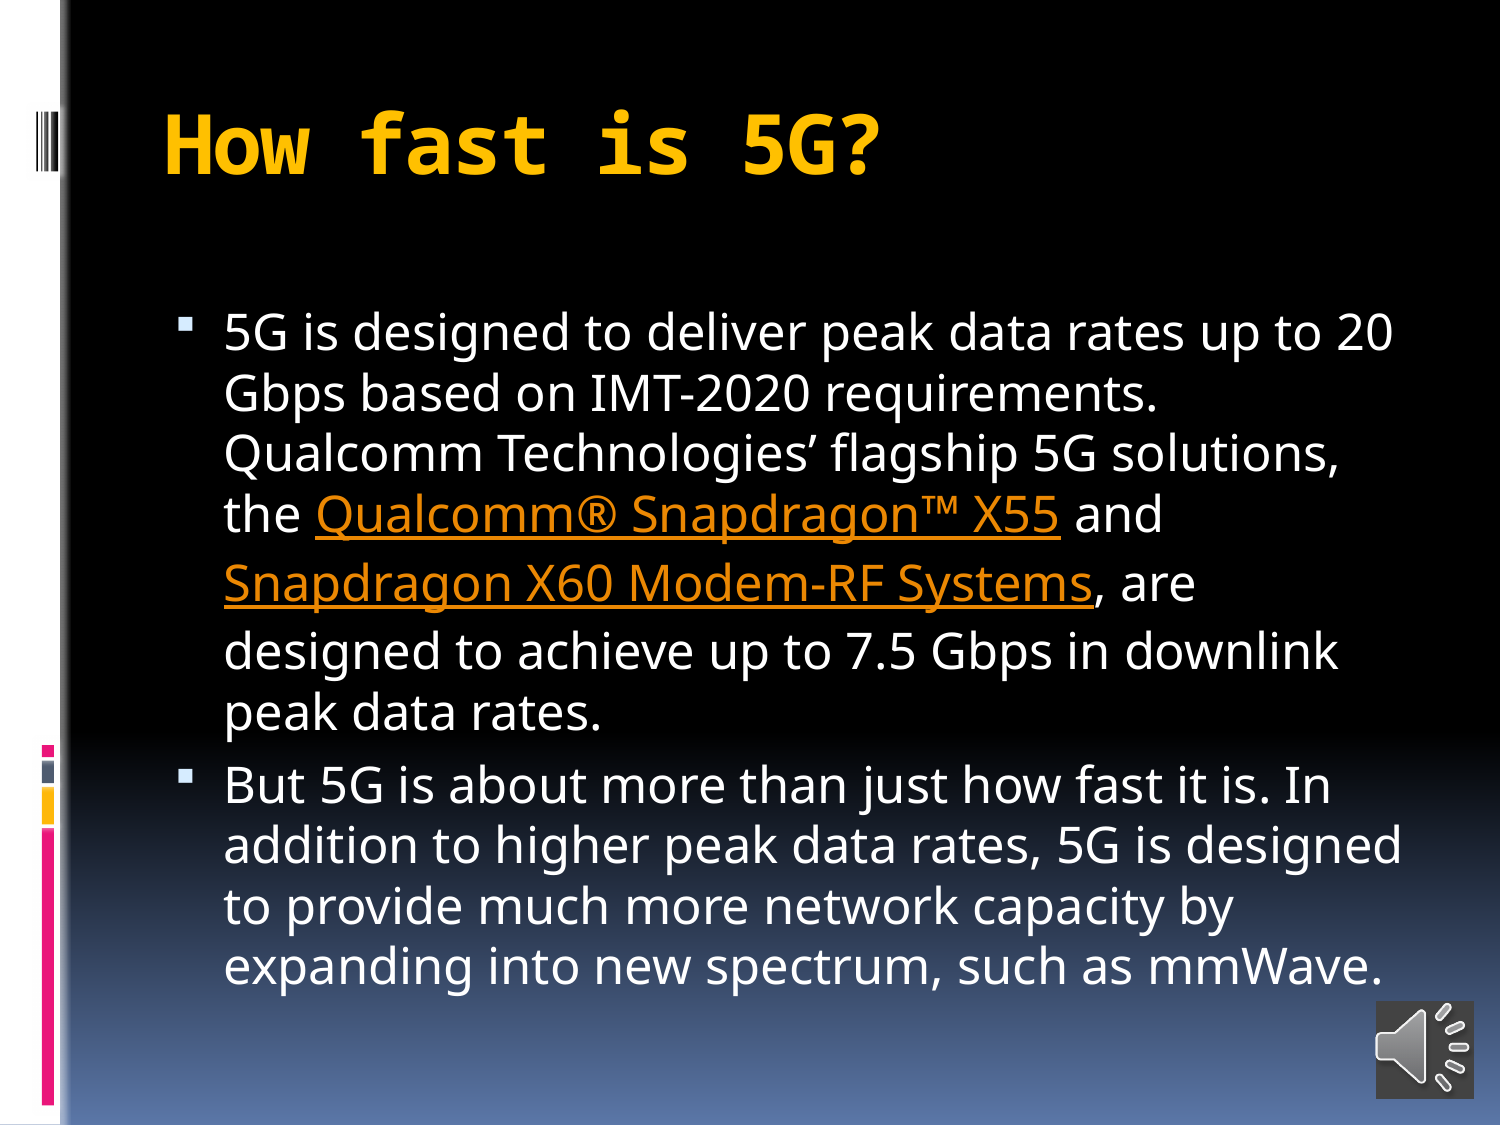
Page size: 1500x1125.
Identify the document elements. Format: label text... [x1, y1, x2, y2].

title How fast is 5G? [150, 83, 1425, 234]
list 5G is designed to deliver peak data rates up to 20 Gbps based on IMT-2020 requirements. Qualcomm Technologies’ flagship 5G solutions, the Qualcomm® Snapdragon™ X55 and Snapdragon X60 Modem-RF Systems, are designed to achieve up to 7.5 Gbps in downlink peak data rates. But 5G is about more than just how fast it is. In addition to higher peak data rates, 5G is designed to provide much more network capacity by expanding into new spectrum, such as mmWave. [150, 292, 1425, 1043]
slide_number 15 [1412, 1052, 1488, 1113]
picture [1374, 999, 1476, 1101]
